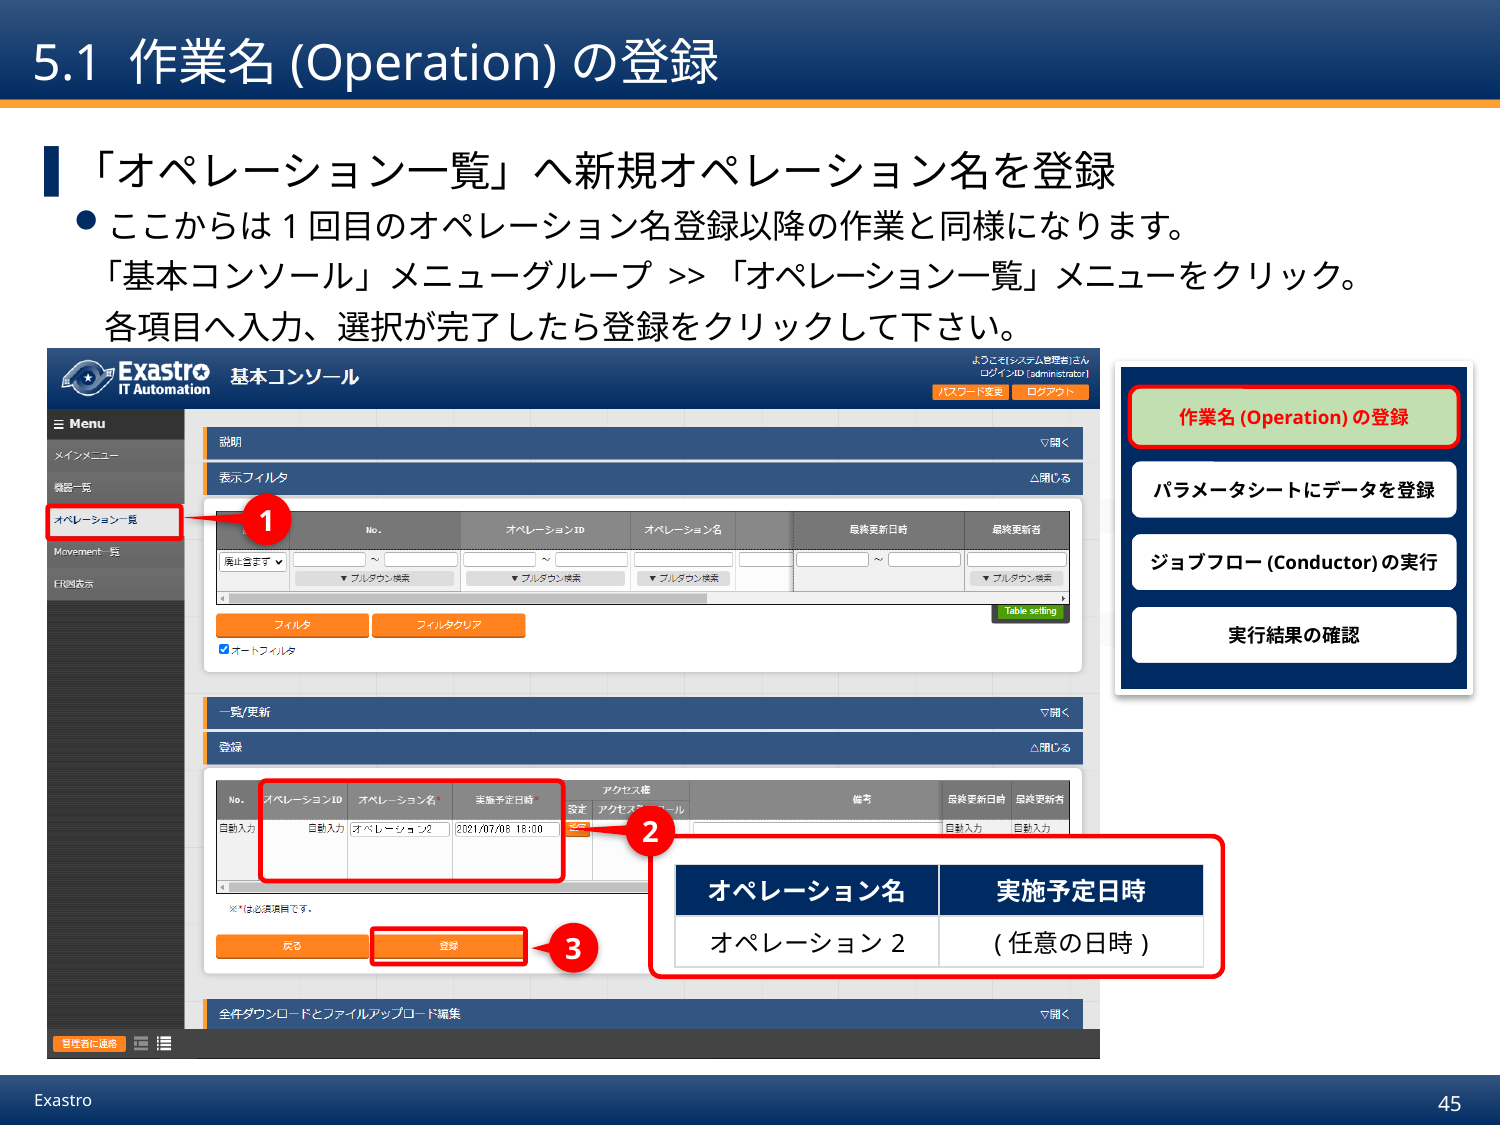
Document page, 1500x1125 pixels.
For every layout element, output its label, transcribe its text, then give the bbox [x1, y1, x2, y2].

text_box [1106, 836, 1223, 977]
table_header 実施予定日時 [1106, 865, 1203, 915]
text_box ジョブフロー(Conductor)の実行 [1127, 529, 1461, 595]
picture [0, 0, 1500, 1125]
list 「オペレーション一覧」へ新規オペレーション名を登録 ここからは1回目のオペレーション名登録以降の作業と同様になります。 「基本コンソール」メニューグループ >>「オペレーション一覧」メニューをクリック。 各項目へ入力、選択が完了したら登録をクリックして下さい。 [29, 137, 1483, 1059]
text_box パラメータシートにデータを登録 [1127, 457, 1461, 522]
text_box [1115, 361, 1473, 695]
text_box 作業名(Operation)の登録 [1127, 384, 1461, 449]
text_box 実行結果の確認 [1127, 602, 1461, 668]
title 5.1 作業名(Operation)の登録 [17, 18, 1459, 96]
table_cell (任意の日時) [1106, 917, 1203, 966]
